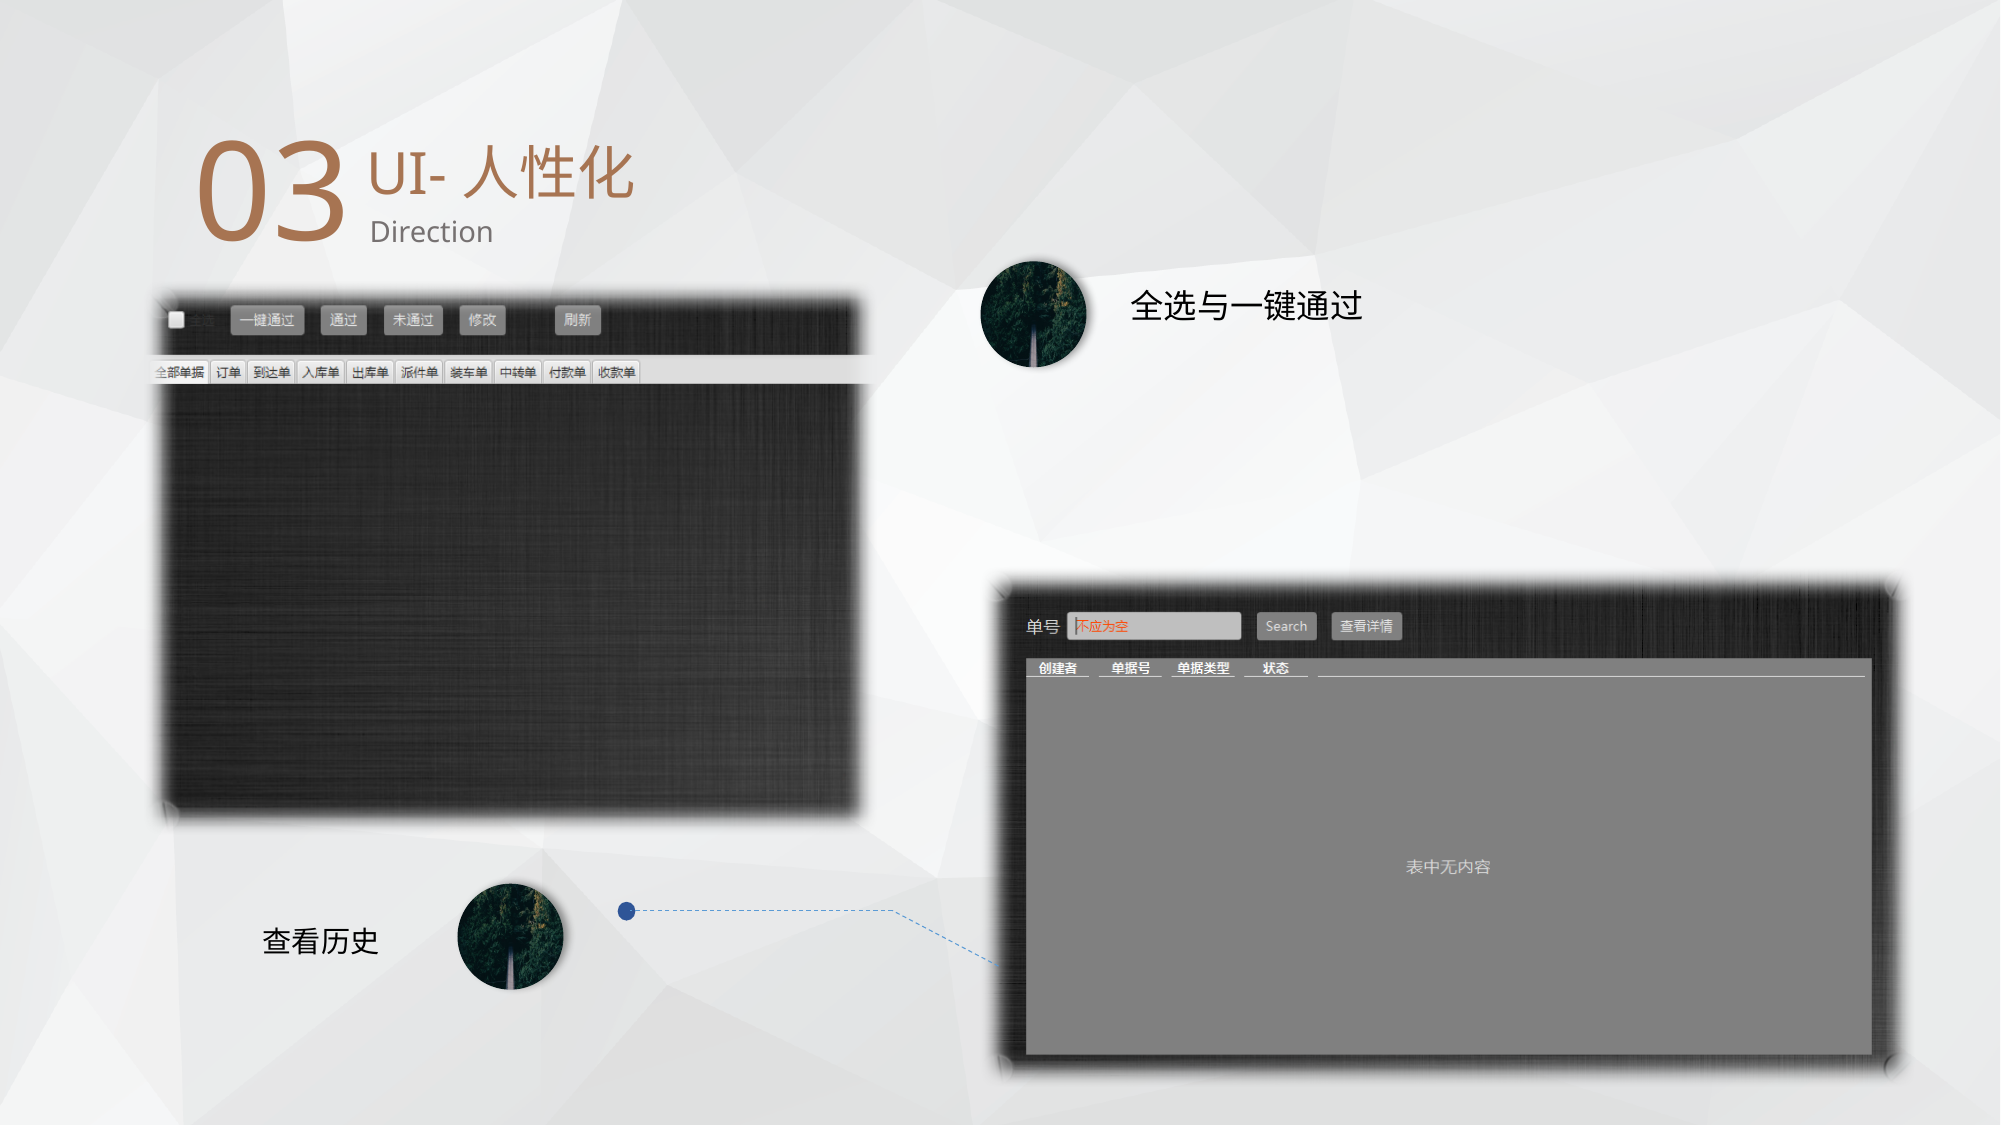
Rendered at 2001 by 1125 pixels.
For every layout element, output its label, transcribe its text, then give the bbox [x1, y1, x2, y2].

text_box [630, 910, 999, 967]
picture [0, 0, 2001, 1125]
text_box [179, 95, 819, 278]
text_box [979, 260, 1088, 369]
text_box [616, 900, 637, 922]
text_box 查看历史 [99, 915, 395, 966]
text_box [456, 882, 565, 991]
text_box 全选与一键通过 [1116, 277, 2000, 333]
